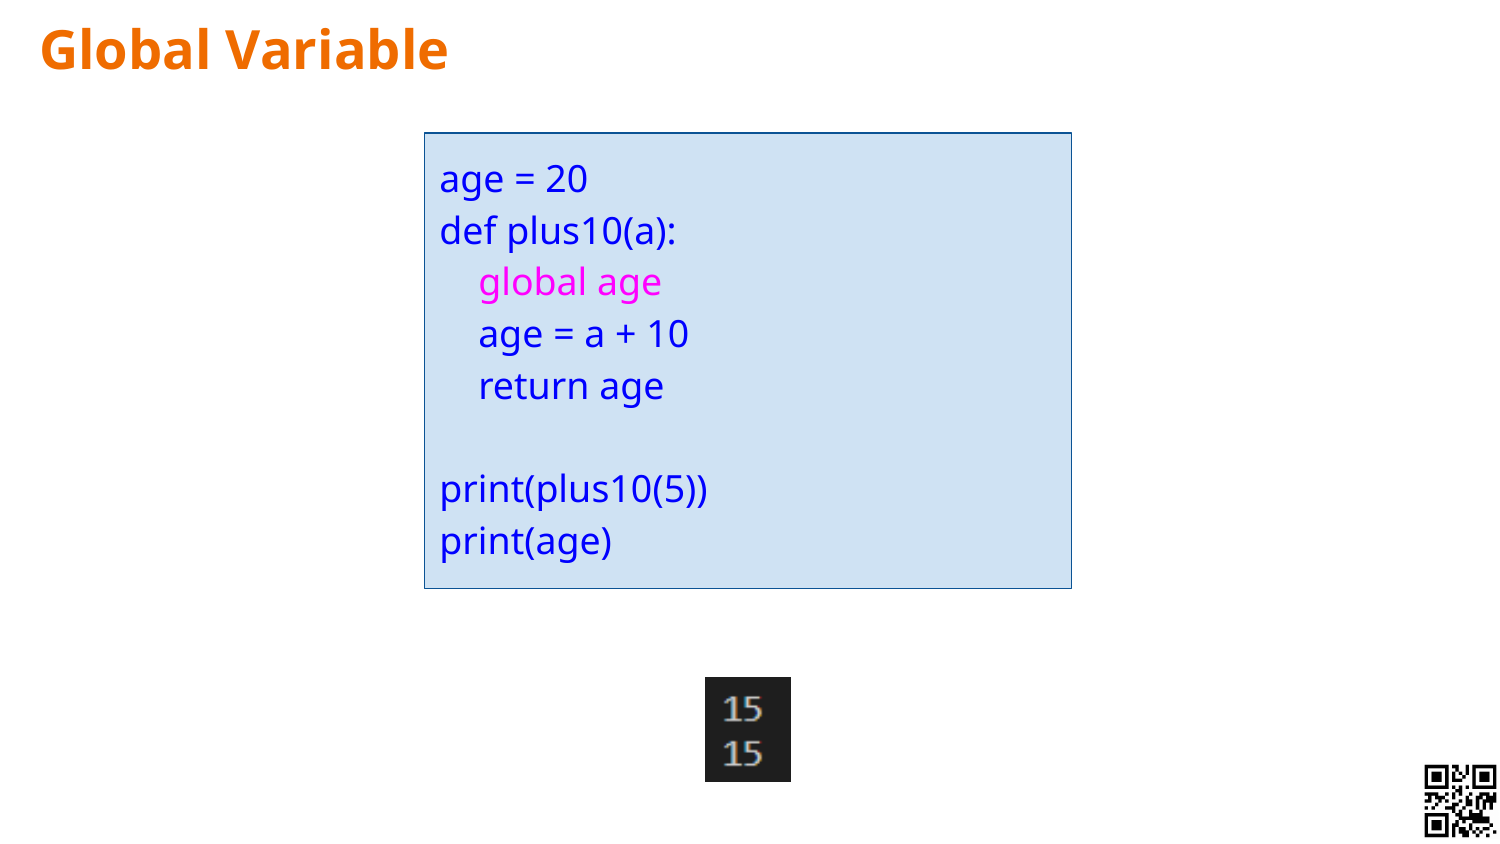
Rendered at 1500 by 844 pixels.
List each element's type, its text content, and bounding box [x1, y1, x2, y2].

title Global Variable [24, 0, 1422, 86]
picture [704, 677, 792, 782]
text_box age = 20 def plus10(a): global age age = a + 10 return age print(plus10(5)) print(age) [424, 133, 1072, 589]
picture [1421, 762, 1500, 839]
